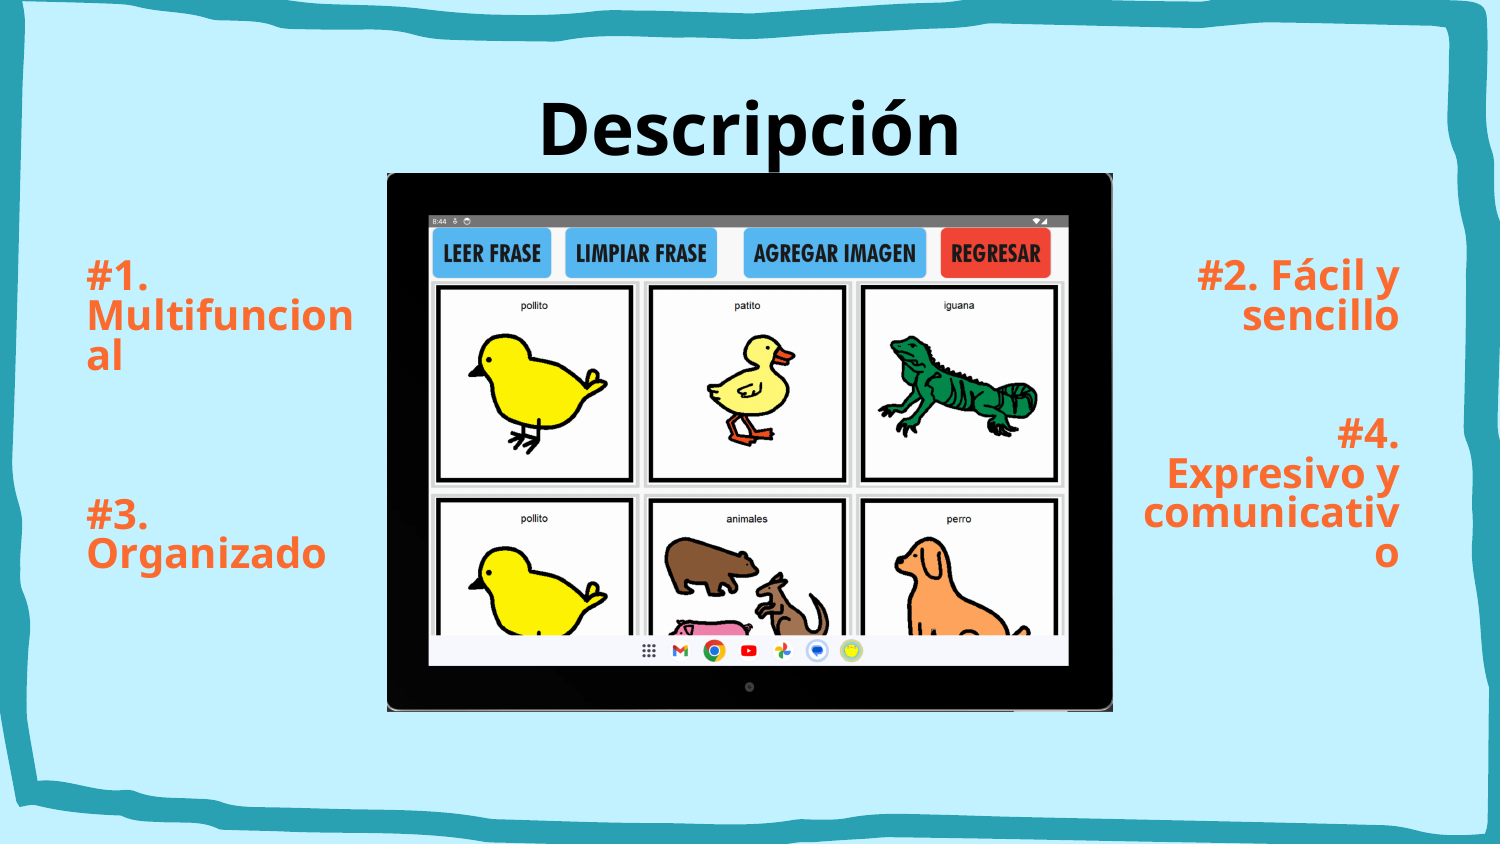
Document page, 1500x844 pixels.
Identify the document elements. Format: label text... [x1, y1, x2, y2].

picture [386, 172, 1113, 712]
subtitle #3. Organizado [86, 482, 371, 577]
subtitle #1. Multifuncional [86, 243, 371, 338]
subtitle #4. Expresivo y comunicativo [1118, 482, 1401, 577]
subtitle #2. Fácil y sencillo [1118, 243, 1401, 338]
title Descripción [321, 79, 1179, 174]
